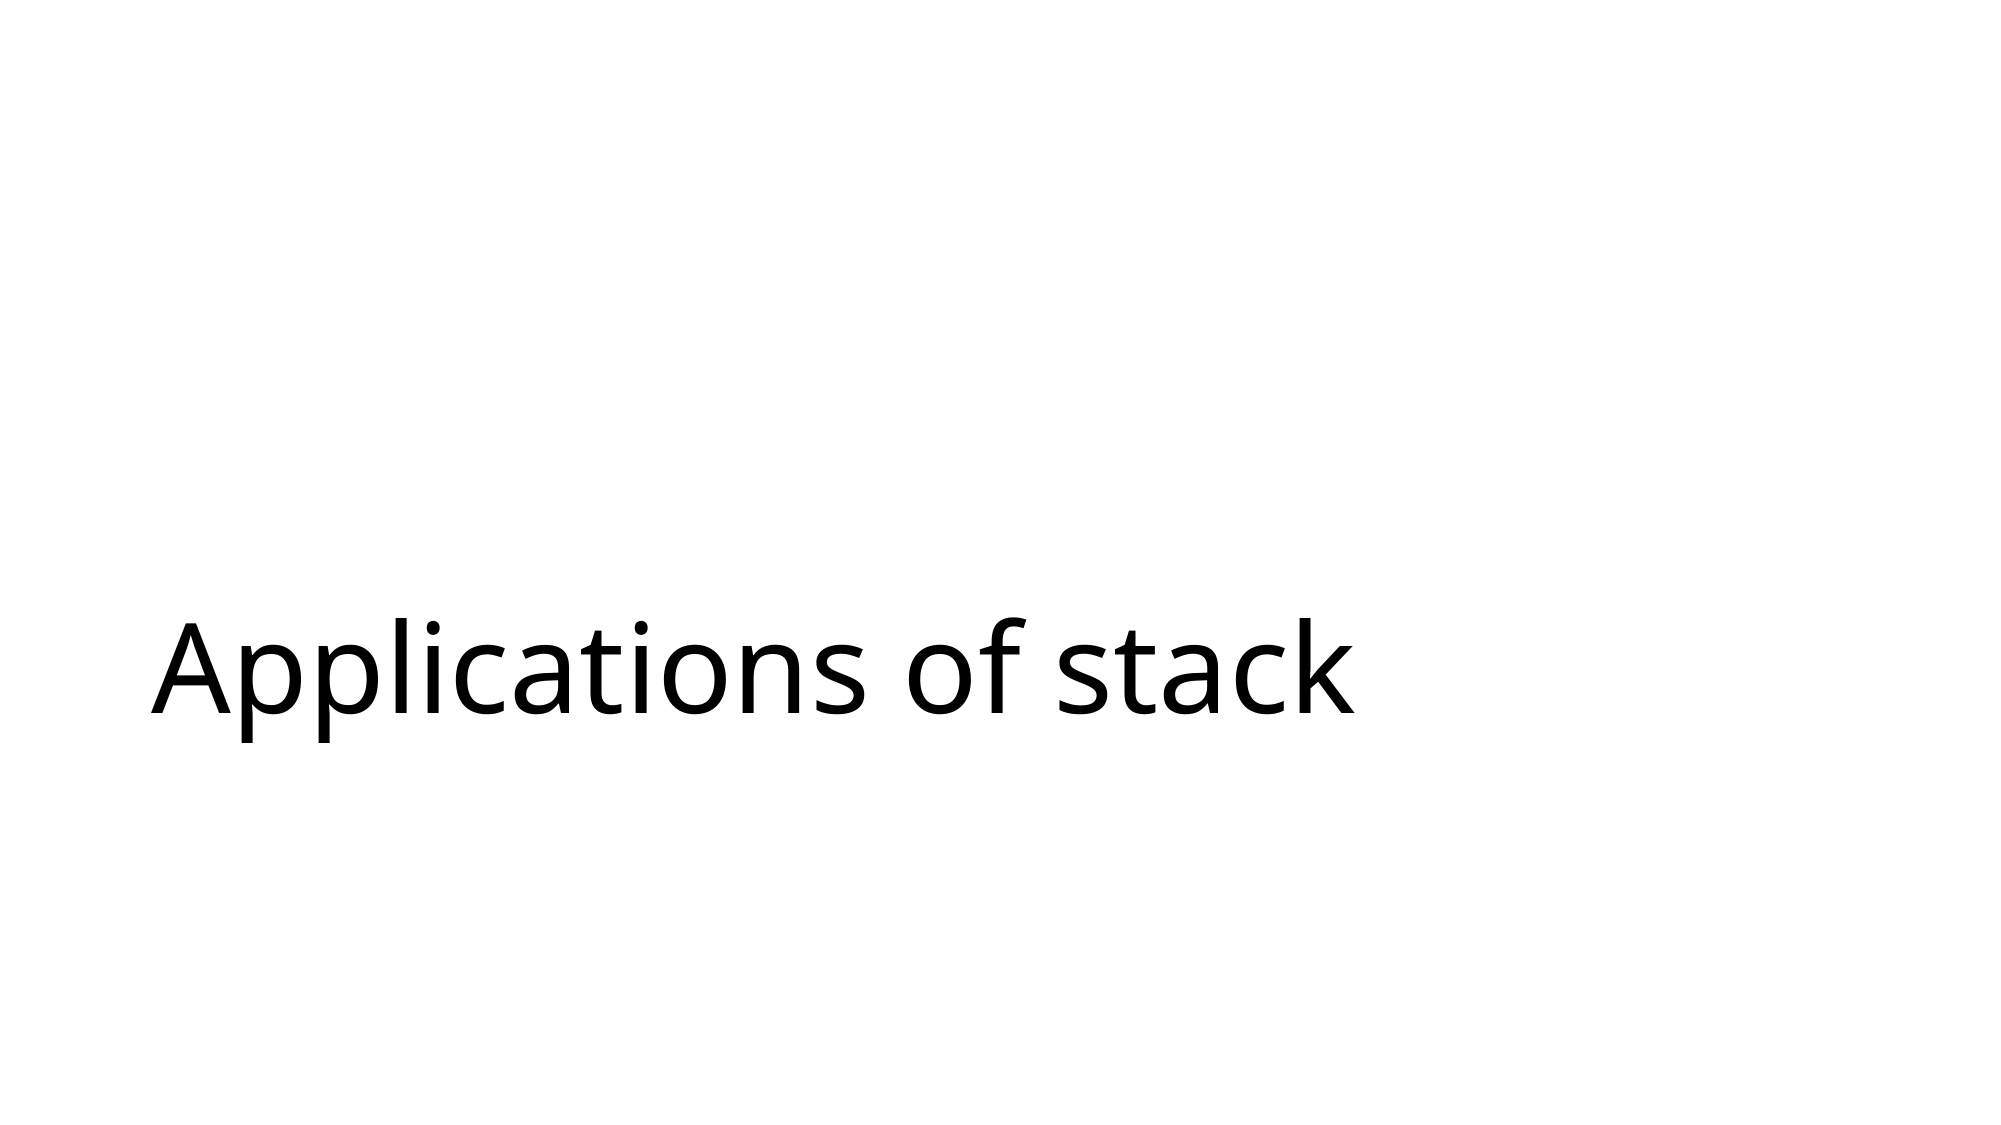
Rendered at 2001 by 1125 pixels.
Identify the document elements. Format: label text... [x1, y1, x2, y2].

title Applications of stack [136, 280, 1862, 749]
